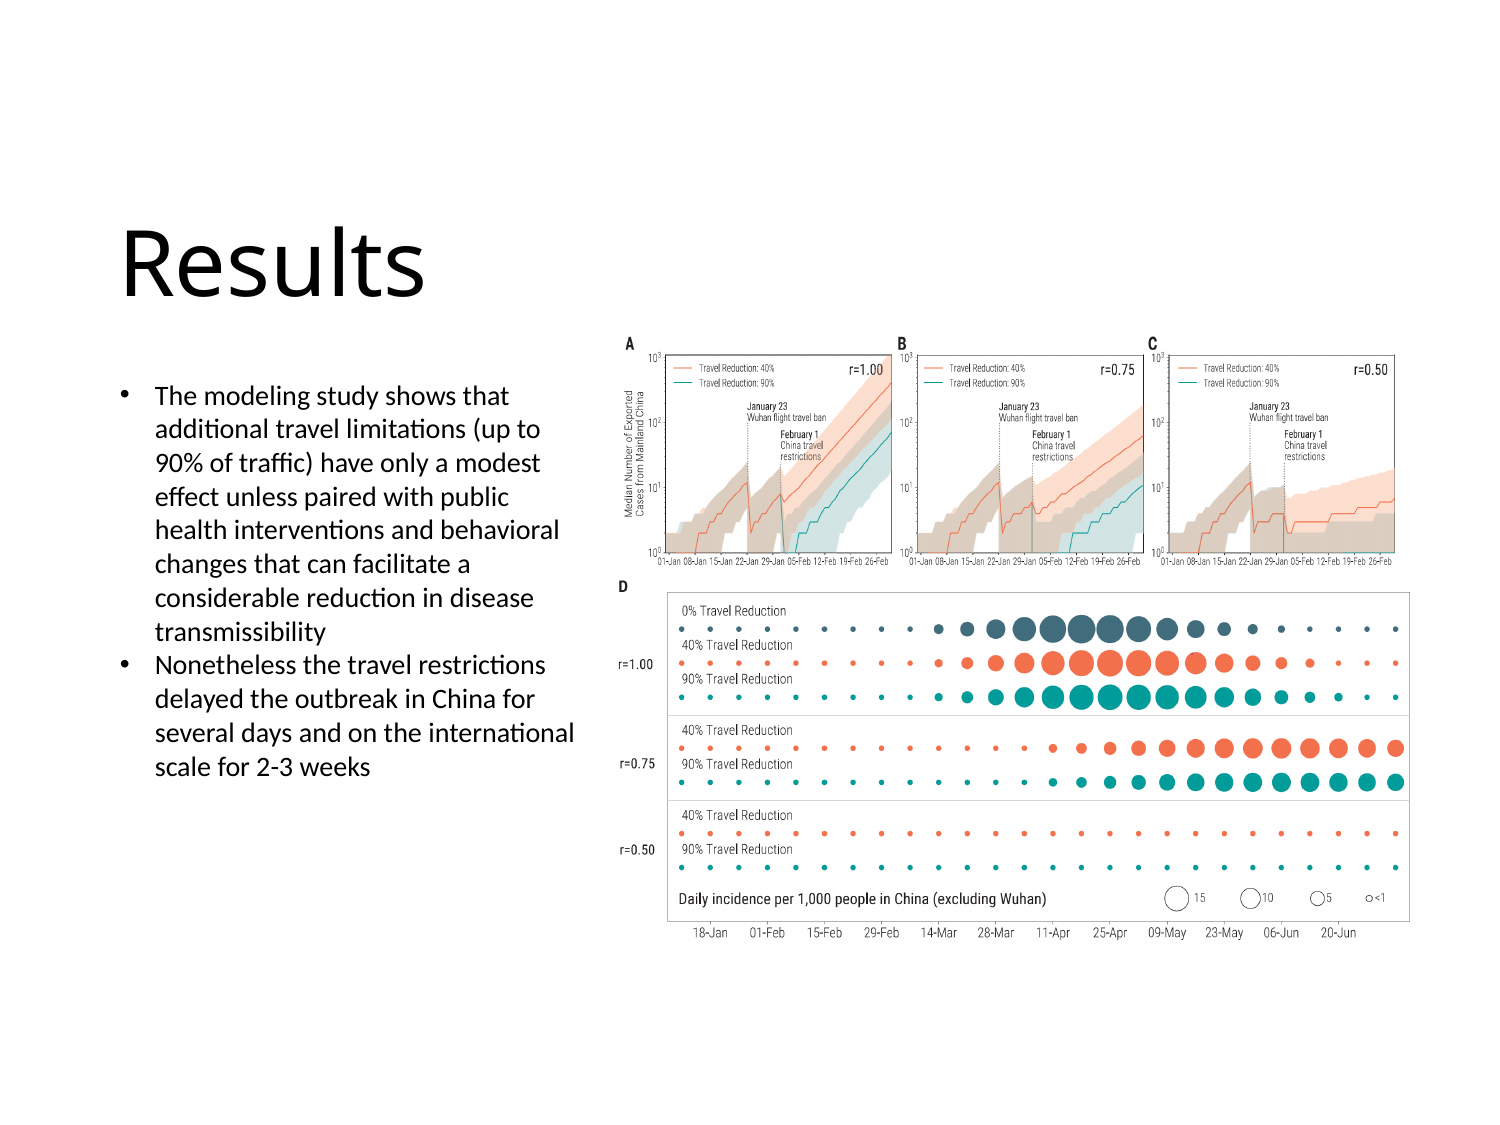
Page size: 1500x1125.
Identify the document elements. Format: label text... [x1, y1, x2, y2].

picture [609, 327, 1435, 949]
text_box The modeling study shows that additional travel limitations (up to 90% of traffic) have only a modest effect unless paired with public health interventions and behavioral changes that can facilitate a considerable reduction in disease transmissibility Nonetheless the travel restrictions delayed the outbreak in China for several days and on the international scale for 2-3 weeks [108, 371, 596, 788]
title Results [103, 185, 1397, 349]
